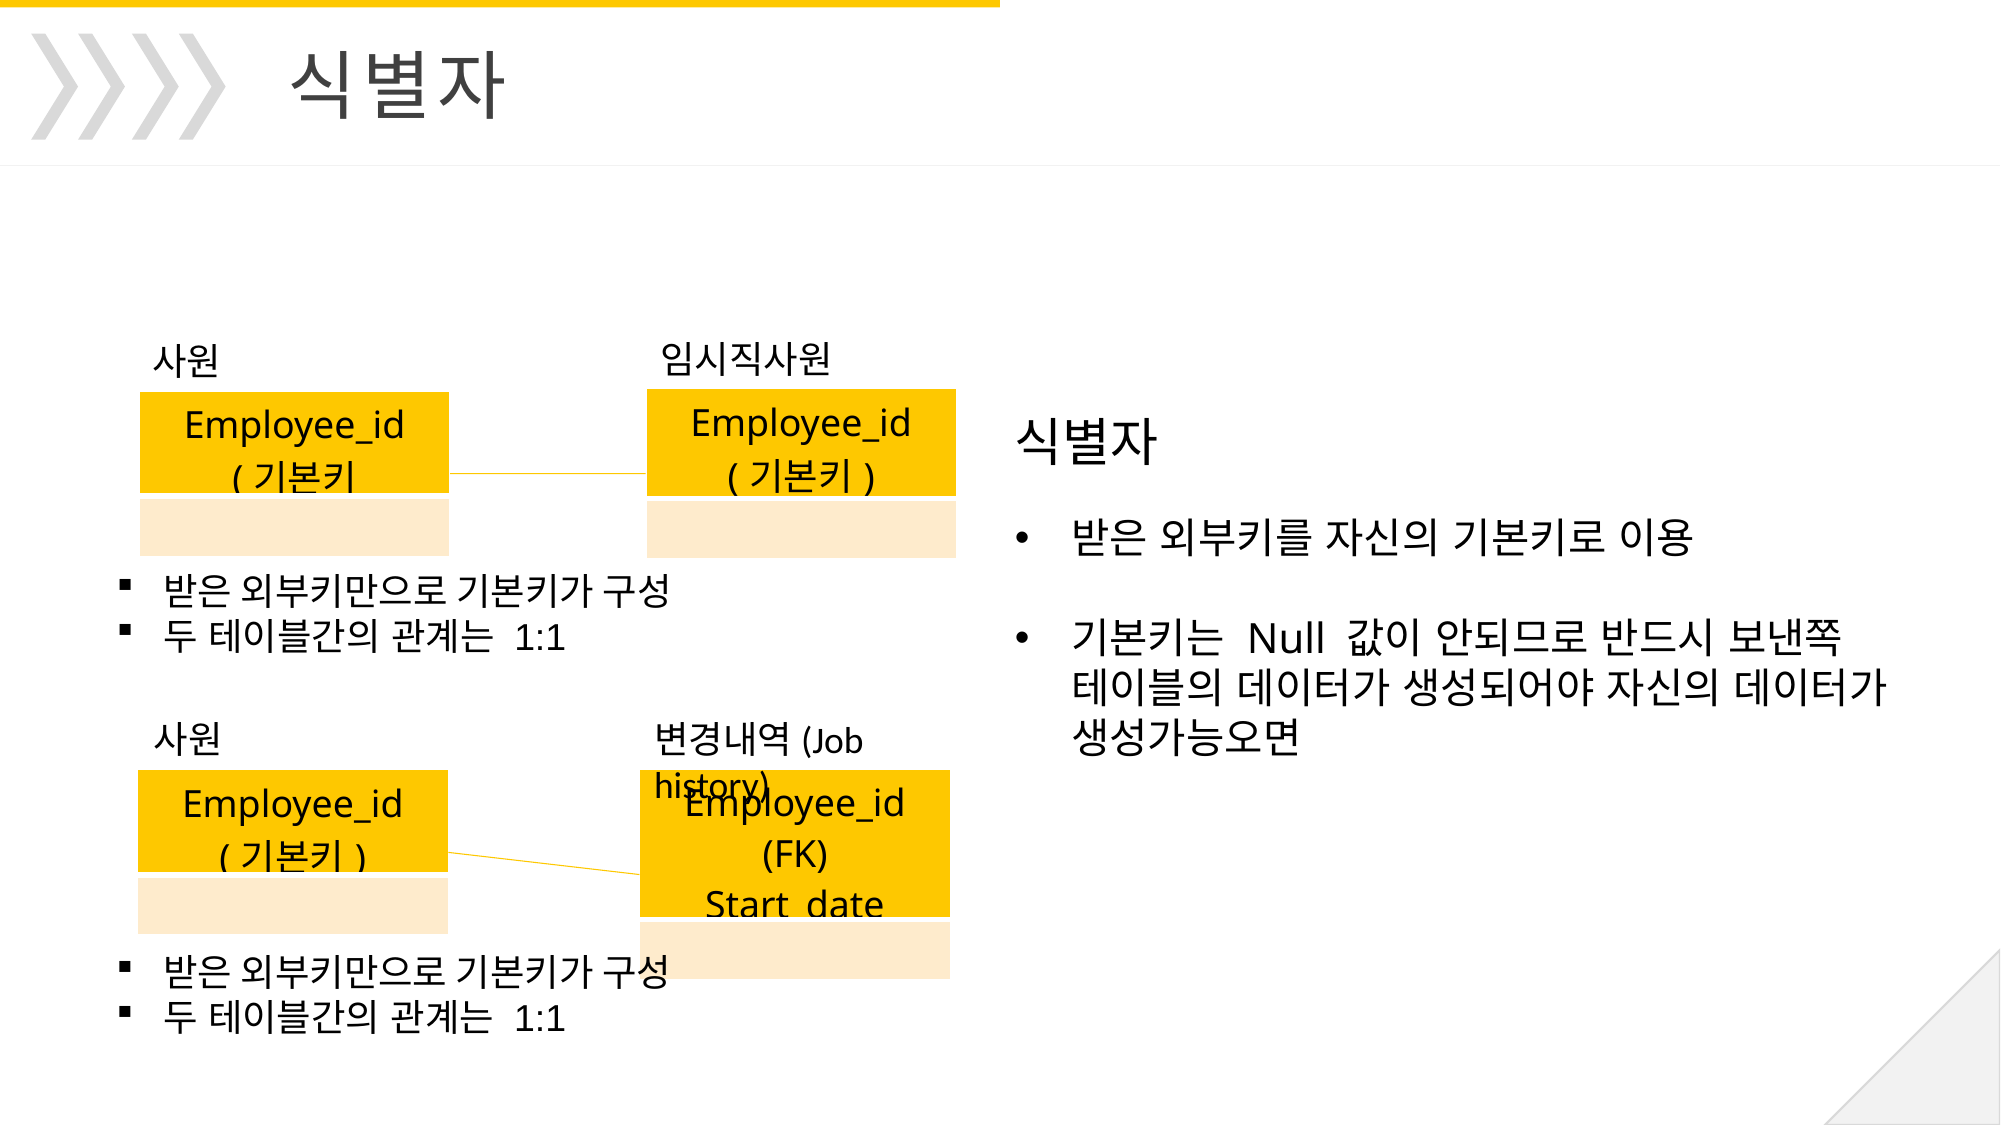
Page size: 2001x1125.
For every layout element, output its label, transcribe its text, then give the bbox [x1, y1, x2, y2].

table_cell [138, 878, 448, 934]
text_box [131, 33, 226, 140]
text_box 받은 외부키만으로 기본키가 구성 두 테이블간의 관계는 1:1 [101, 941, 923, 1047]
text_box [31, 33, 125, 140]
text_box 사원 [137, 330, 388, 390]
table_cell [647, 501, 956, 558]
text_box 변경내역(Job history) [639, 708, 1000, 814]
text_box 사원 [139, 708, 390, 769]
table_header Employee_id (기본키) [647, 389, 956, 496]
table_header Employee_id (기본키) [138, 770, 448, 872]
text_box 식별자 받은 외부키를 자신의 기본키로 이용 기본키는 Null 값이 안되므로 반드시 보낸쪽 테이블의 데이터가 생성되어야 자신의 데이터가 생성가능오면 [999, 402, 1920, 770]
text_box 식별자 [272, 31, 550, 136]
text_box 받은 외부키만으로 기본키가 구성 두 테이블간의 관계는 1:1 [101, 560, 924, 665]
table_cell [140, 499, 449, 556]
text_box [99, 262, 1901, 1006]
text_box 임시직사원 [645, 328, 896, 389]
table_header Employee_id (FK) Start_date [640, 814, 950, 917]
table_cell [640, 922, 950, 979]
table_header Employee_id (기본키 [140, 392, 449, 493]
text_box [0, 0, 1001, 8]
